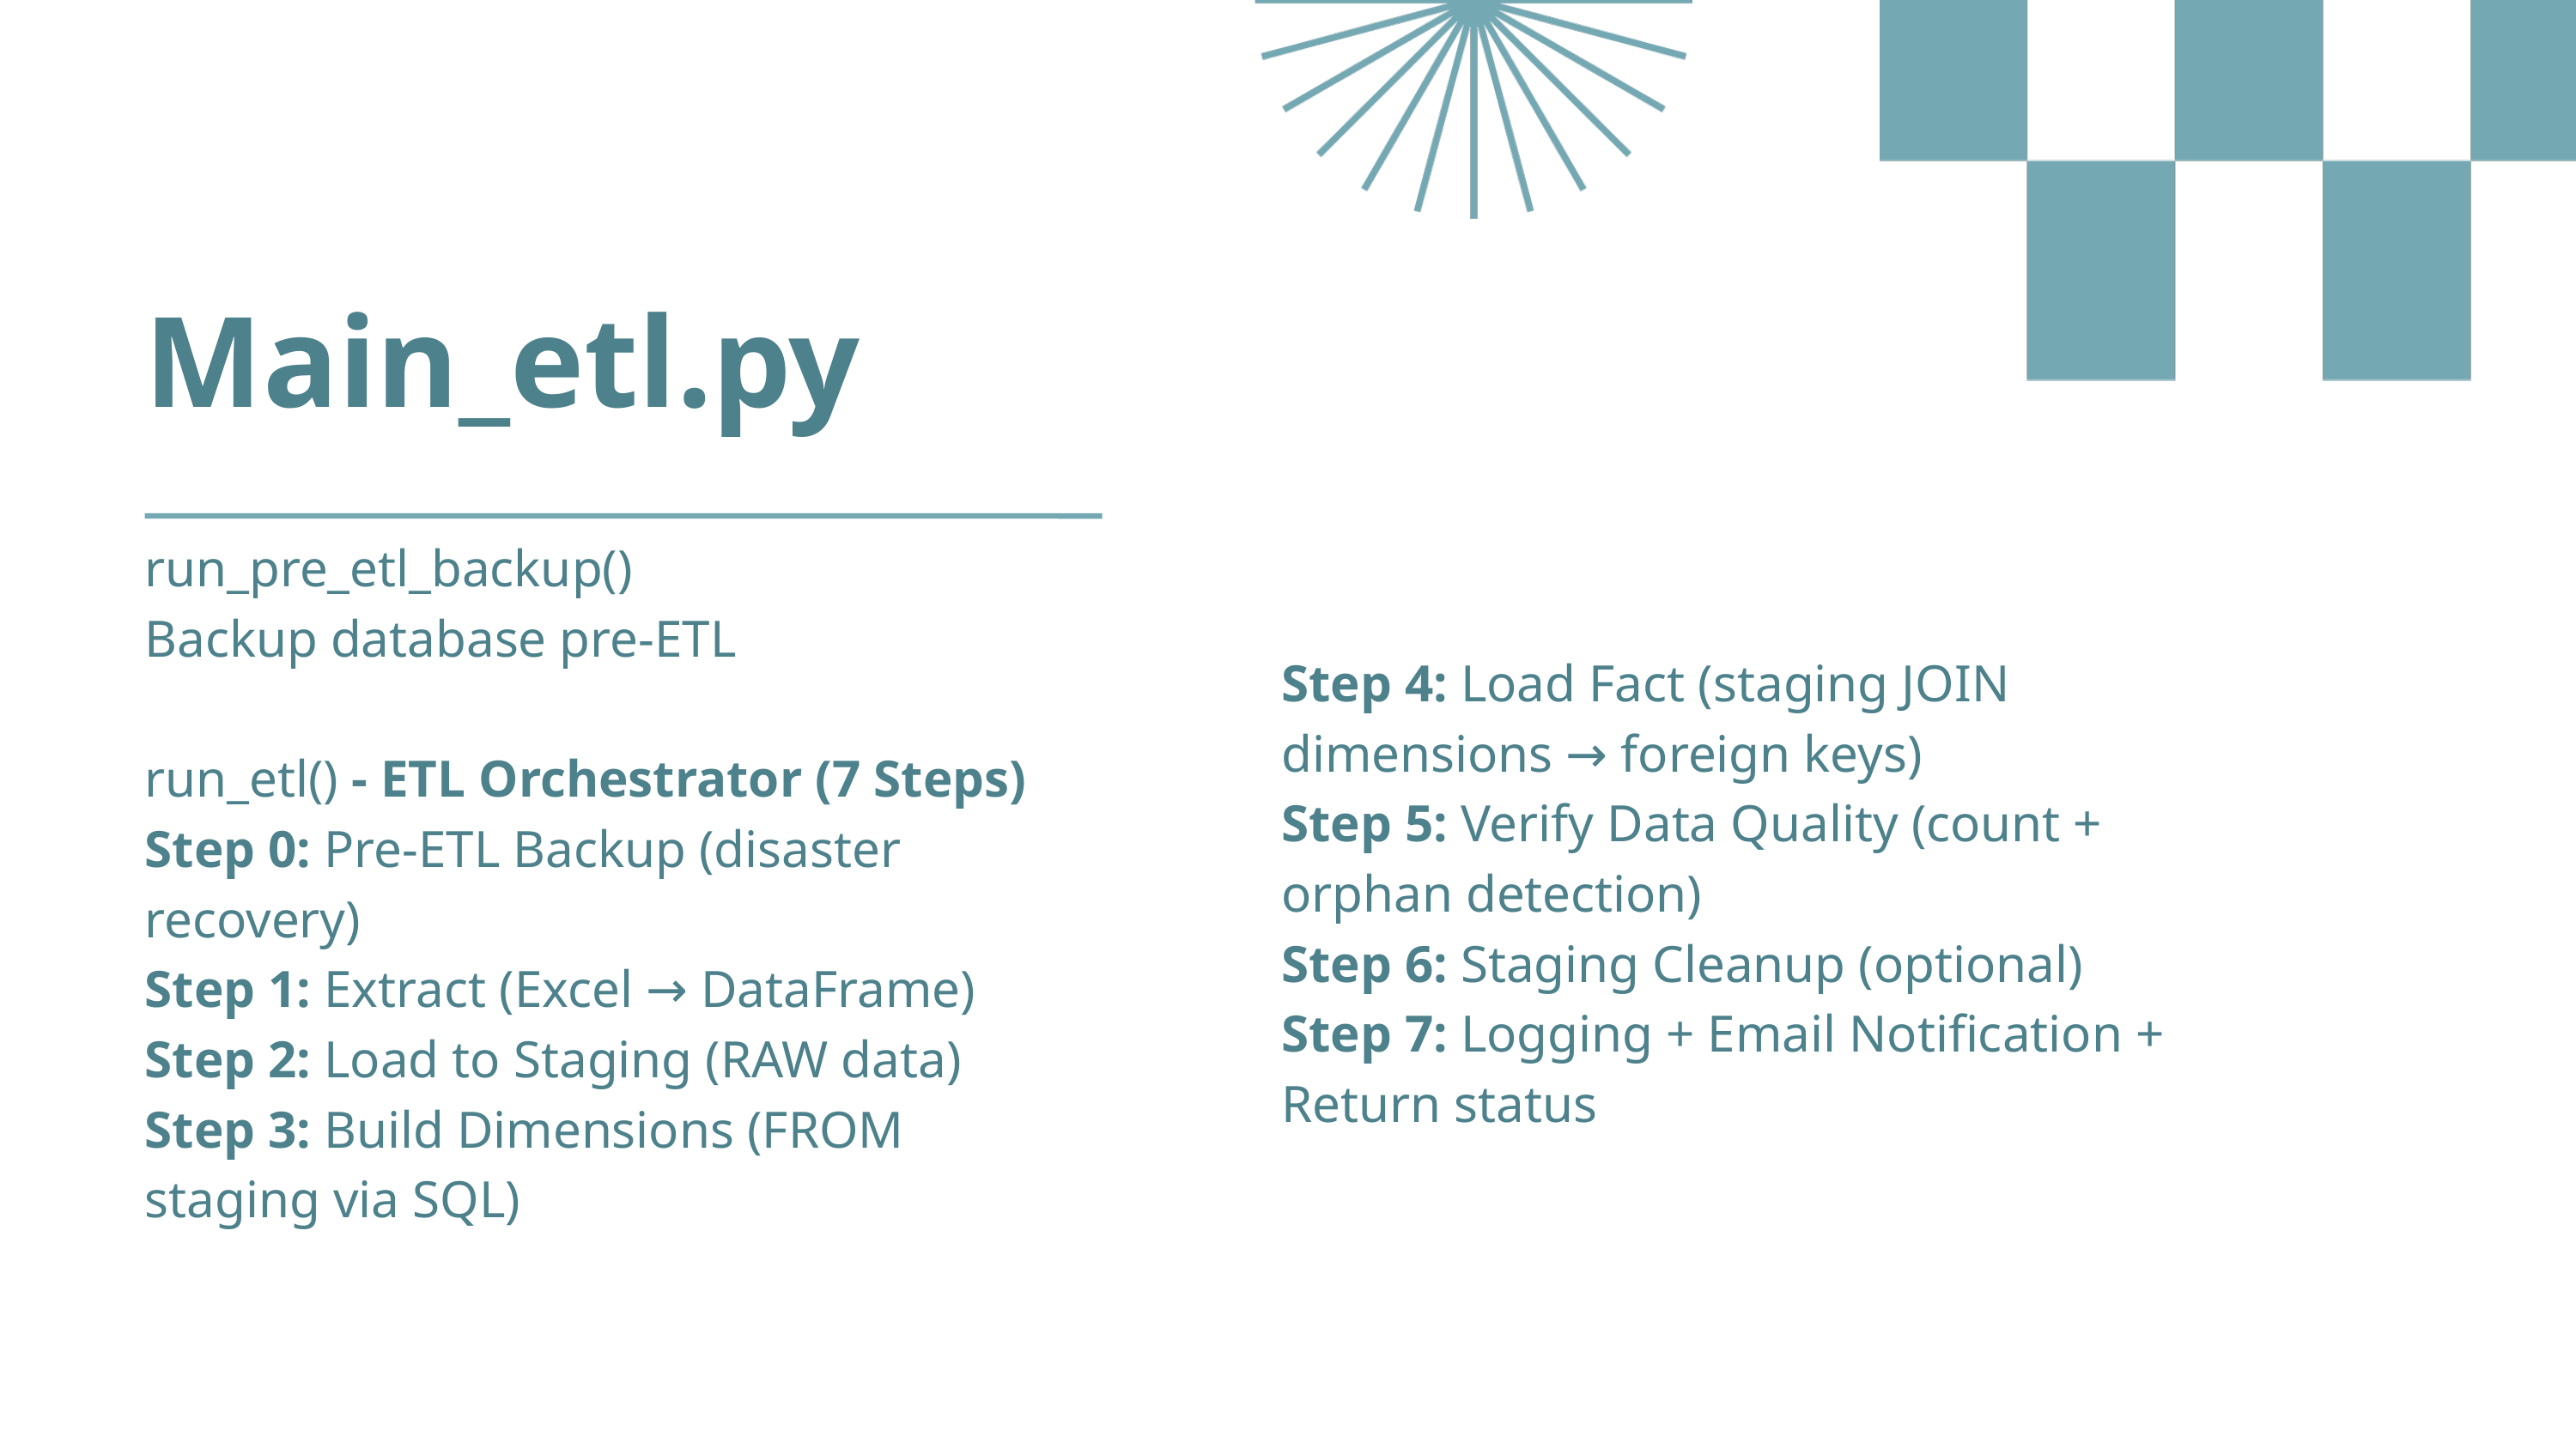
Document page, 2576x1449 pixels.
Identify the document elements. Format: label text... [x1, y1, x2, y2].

text_box [1255, 0, 1692, 219]
text_box [1880, 0, 2576, 381]
text_box Step 4: Load Fact (staging JOIN dimensions → foreign keys) Step 5: Verify Data Quality (count + orphan detection) Step 6: Staging Cleanup (optional) Step 7: Logging + Email Notification + Return status [1281, 641, 2193, 1133]
text_box Main_etl.py [144, 319, 1737, 433]
text_box run_pre_etl_backup() Backup database pre-ETL run_etl() - ETL Orchestrator (7 Steps) Step 0: Pre-ETL Backup (disaster recovery) Step 1: Extract (Excel → DataFrame) Step 2: Load to Staging (RAW data) Step 3: Build Dimensions (FROM staging via SQL) [144, 526, 1056, 1299]
